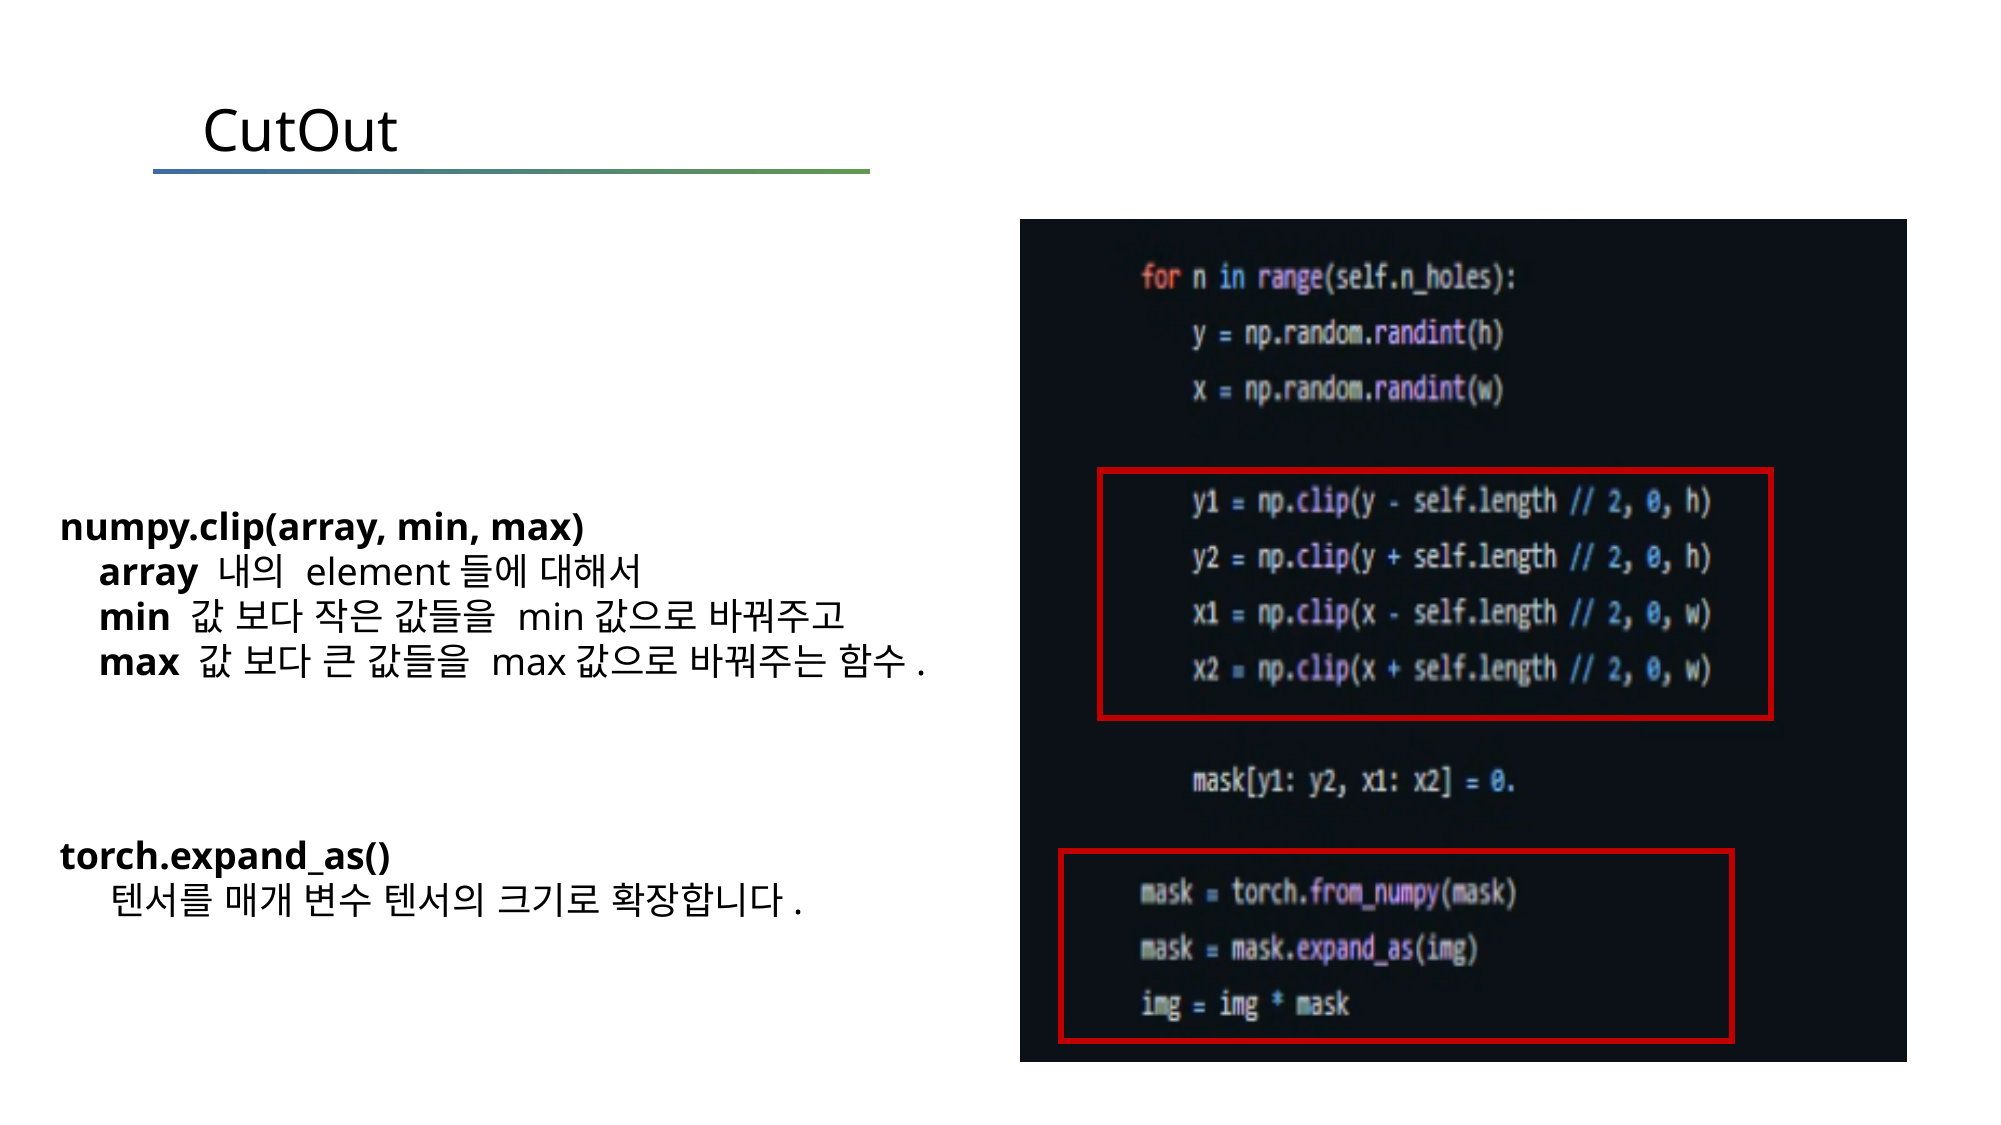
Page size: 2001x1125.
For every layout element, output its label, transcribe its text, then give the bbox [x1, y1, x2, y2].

text_box numpy.clip(array, min, max) array 내의 element들에 대해서 min 값 보다 작은 값들을 min값으로 바꿔주고 max 값 보다 큰 값들을 max값으로 바꿔주는 함수. [44, 495, 1020, 691]
picture [1020, 219, 1907, 1062]
text_box torch.expand_as() 텐서를 매개 변수 텐서의 크기로 확장합니다. [44, 824, 1020, 930]
text_box CutOut [187, 85, 414, 171]
text_box [151, 168, 871, 176]
